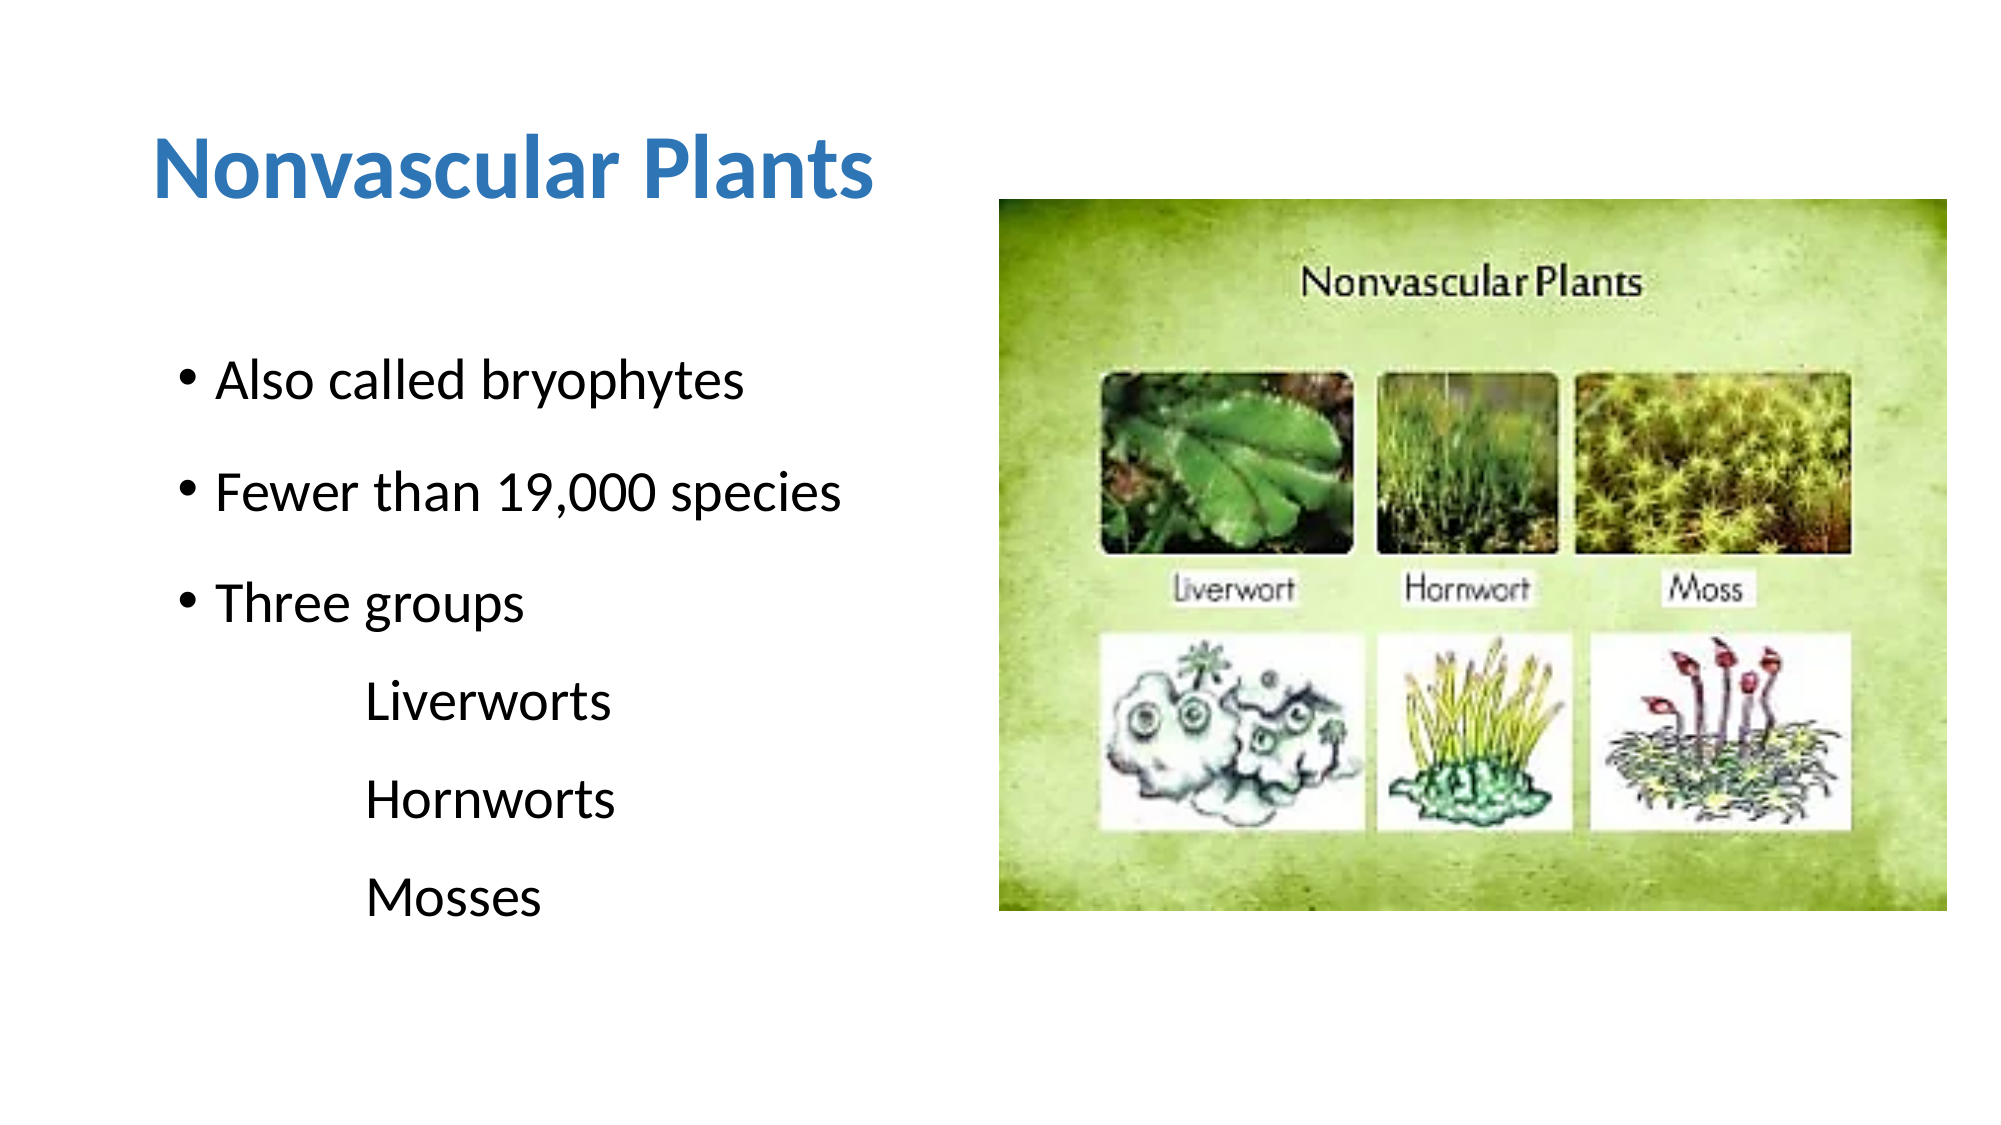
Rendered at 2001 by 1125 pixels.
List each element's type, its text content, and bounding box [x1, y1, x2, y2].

title Nonvascular Plants [137, 59, 1863, 278]
picture [999, 199, 1947, 911]
list Also called bryophytes Fewer than 19,000 species Three groups Liverworts Hornworts Mosses [162, 312, 1050, 988]
